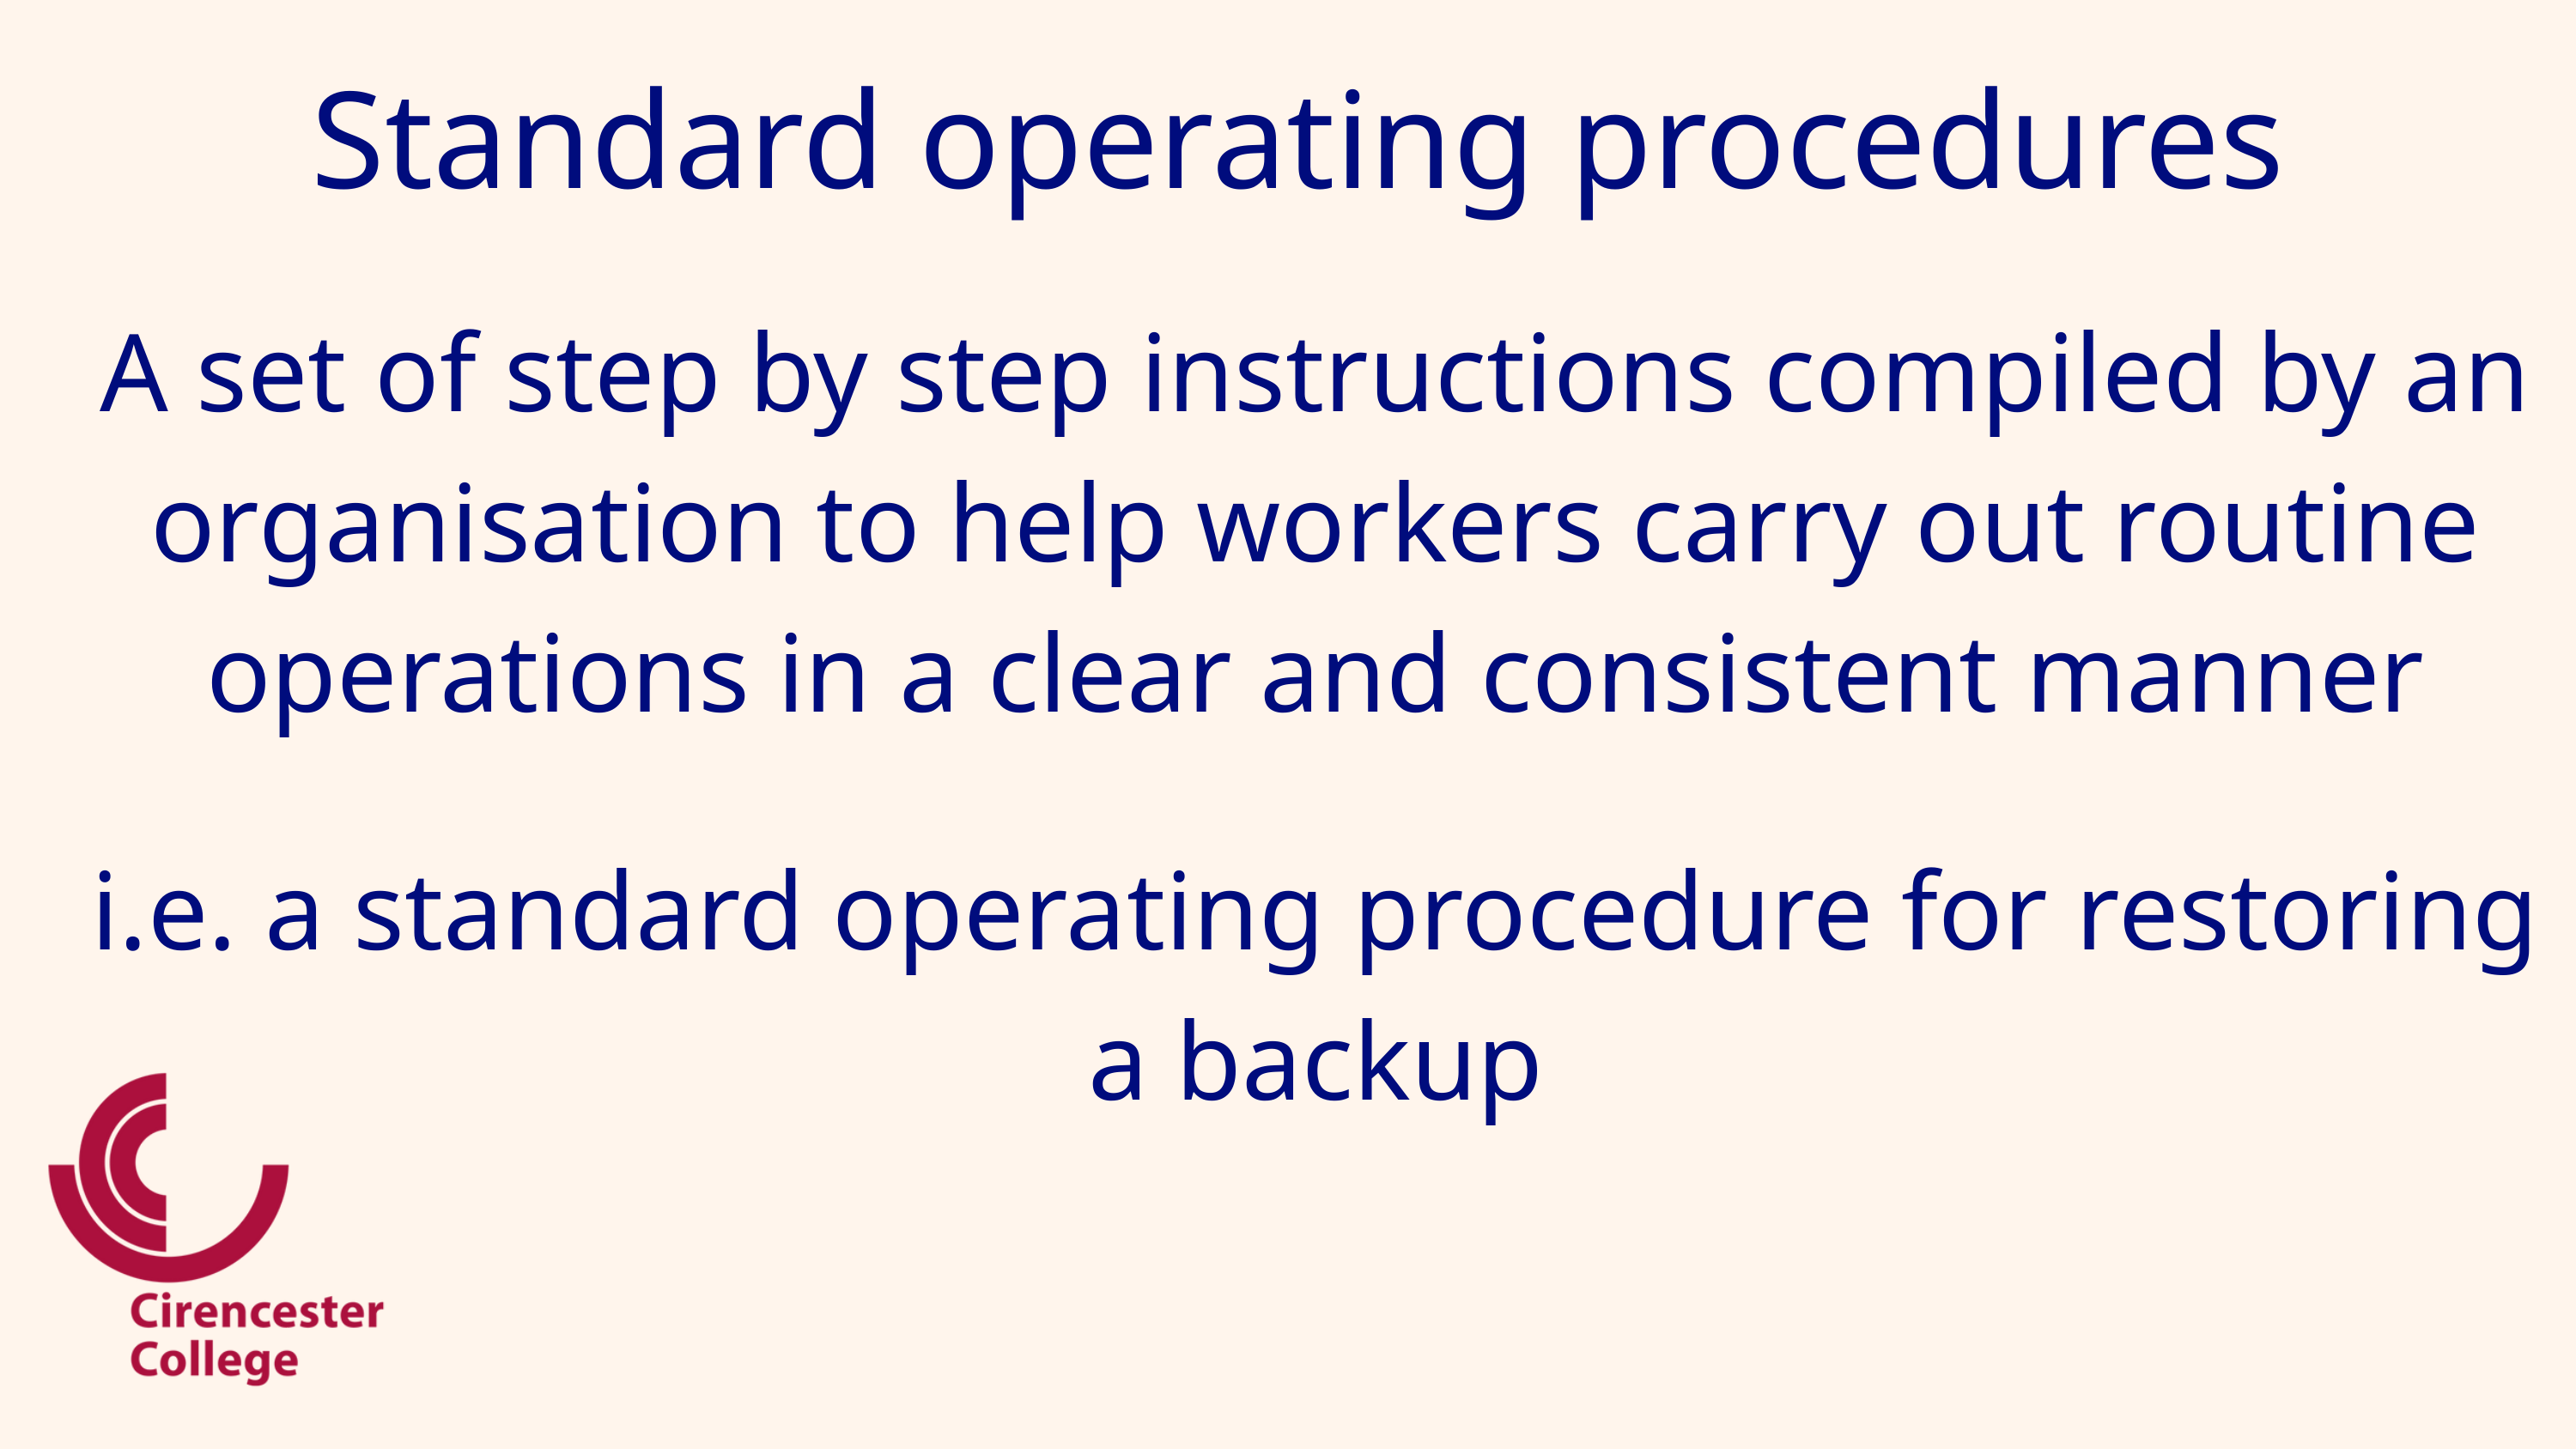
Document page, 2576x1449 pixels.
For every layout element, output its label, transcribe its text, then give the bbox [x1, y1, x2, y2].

text_box Standard operating procedures [0, 27, 2576, 216]
text_box A set of step by step instructions compiled by an organisation to help workers carry out routine operations in a clear and consistent manner [56, 282, 2576, 734]
text_box [34, 1049, 398, 1413]
text_box i.e. a standard operating procedure for restoring a backup [56, 821, 2576, 1122]
